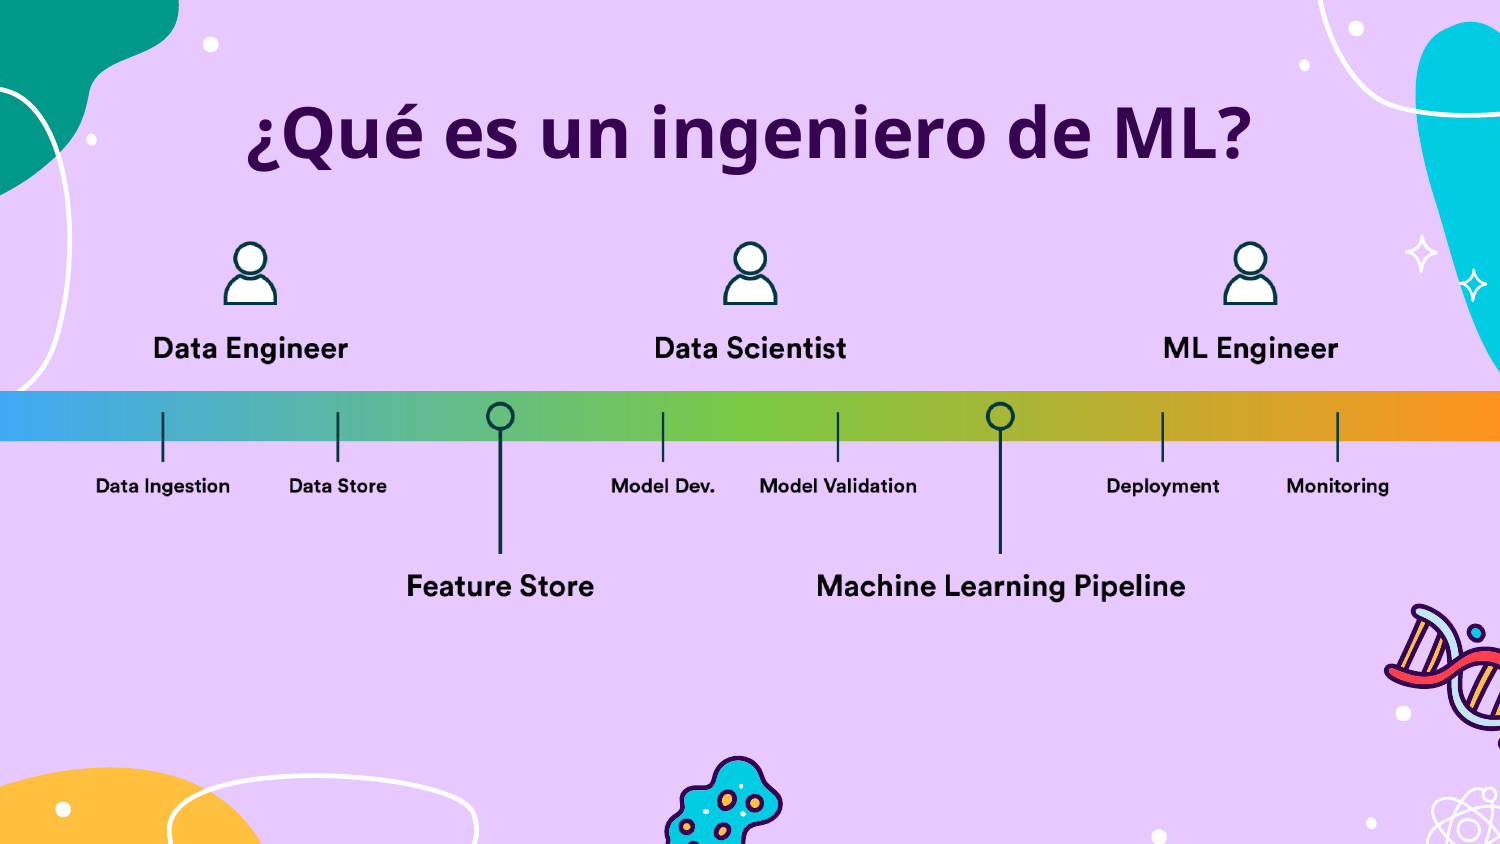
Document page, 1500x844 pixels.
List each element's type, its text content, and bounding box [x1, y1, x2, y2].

picture [0, 202, 1500, 641]
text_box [1381, 648, 1500, 751]
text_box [655, 758, 786, 844]
title ¿Qué es un ingeniero de ML? [118, 72, 1382, 167]
